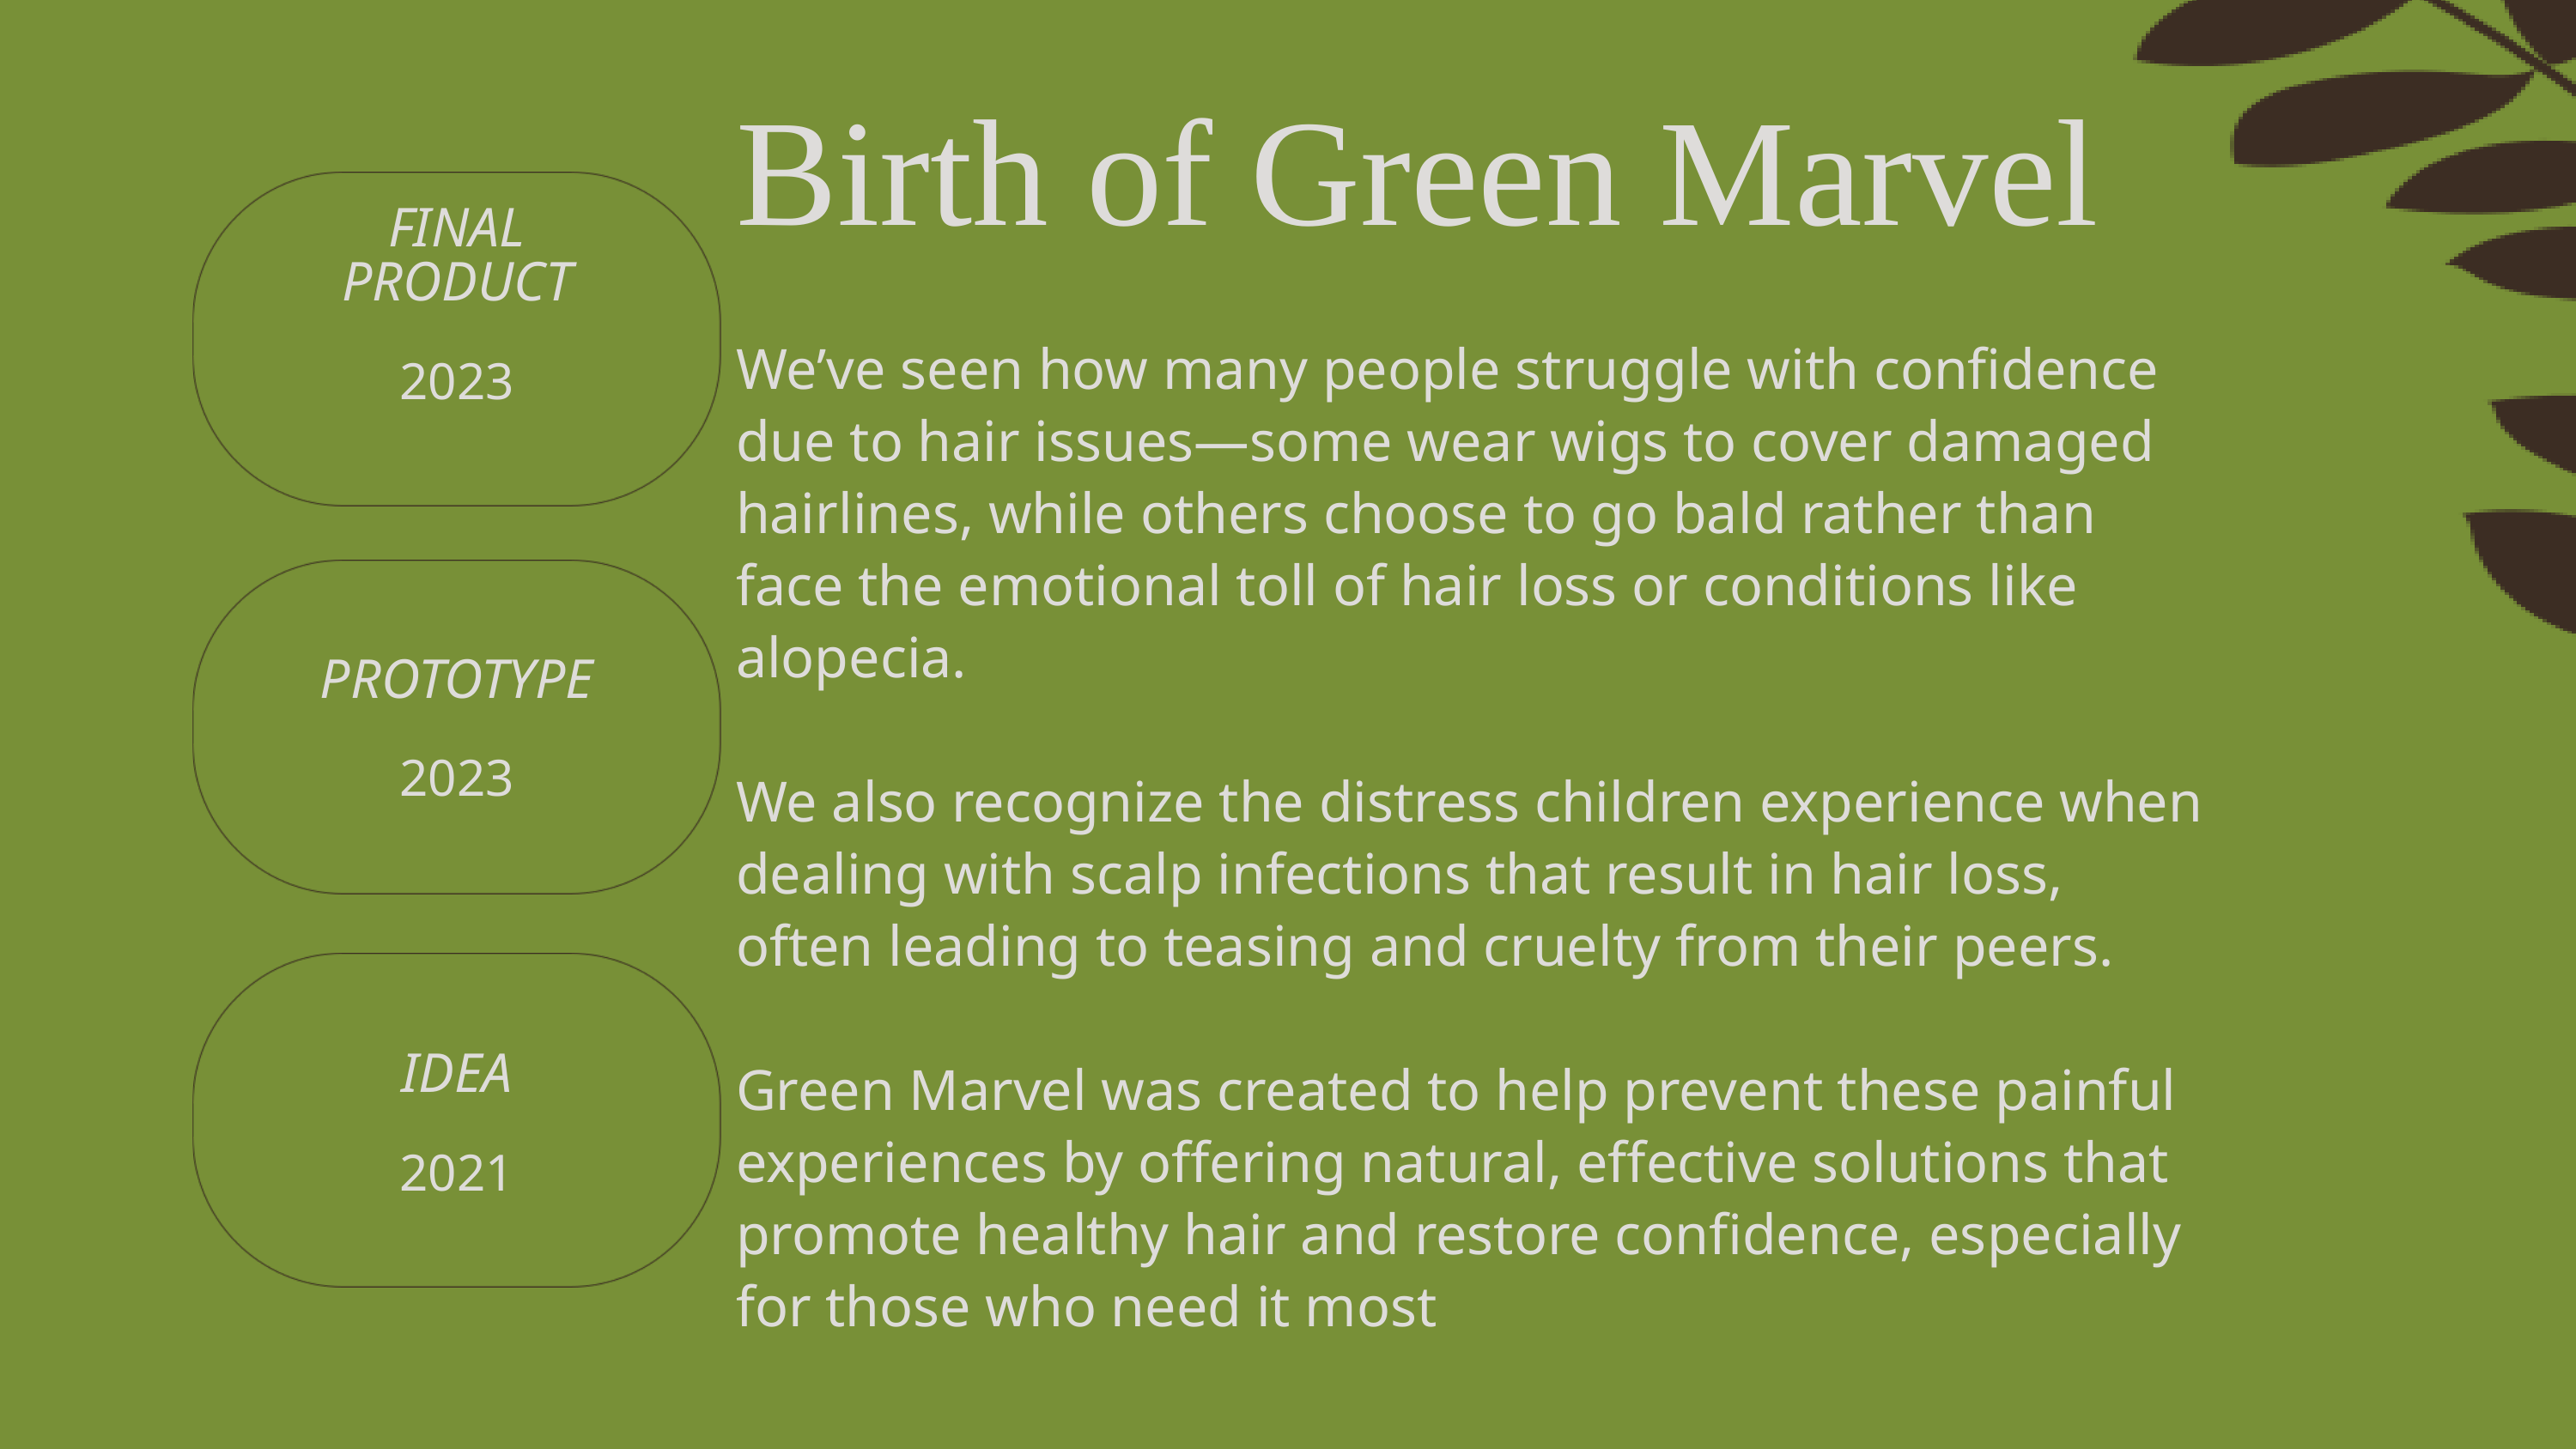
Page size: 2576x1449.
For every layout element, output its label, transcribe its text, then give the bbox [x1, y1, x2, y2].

text_box [192, 560, 721, 894]
text_box [192, 953, 721, 1288]
text_box We’ve seen how many people struggle with confidence due to hair issues—some wear wigs to cover damaged hairlines, while others choose to go bald rather than face the emotional toll of hair loss or conditions like alopecia. We also recognize the distress children experience when dealing with scalp infections that result in hair loss, often leading to teasing and cruelty from their peers. Green Marvel was created to help prevent these painful experiences by offering natural, effective solutions that promote healthy hair and restore confidence, especially for those who need it most [736, 328, 2211, 1337]
text_box 2023 [303, 359, 611, 409]
text_box 2021 [303, 1150, 611, 1201]
text_box 2023 [303, 756, 611, 807]
text_box PROTOTYPE [303, 655, 611, 709]
text_box FINAL PRODUCT [303, 203, 611, 312]
text_box Birth of Green Marvel [736, 103, 2150, 256]
text_box [1792, 0, 2576, 834]
text_box [192, 172, 721, 506]
text_box IDEA [303, 1049, 611, 1103]
